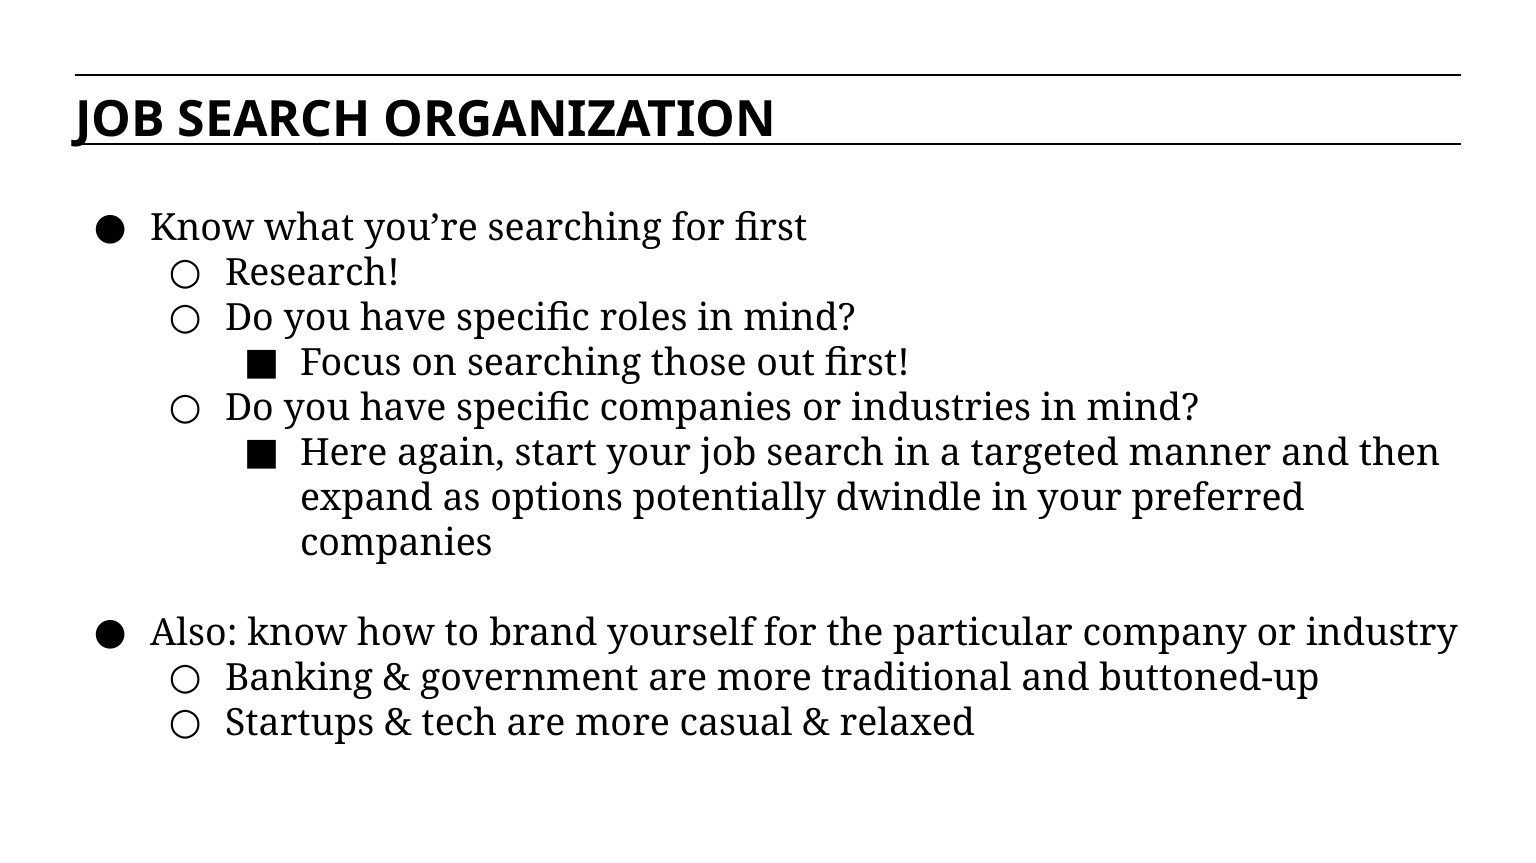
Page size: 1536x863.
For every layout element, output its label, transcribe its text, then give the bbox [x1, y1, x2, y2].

list Know what you’re searching for first Research! Do you have specific roles in mind? Focus on searching those out first! Do you have specific companies or industries in mind? Here again, start your job search in a targeted manner and then expand as options potentially dwindle in your preferred companies Also: know how to brand yourself for the particular company or industry Banking & government are more traditional and buttoned-up Startups & tech are more casual & relaxed [75, 152, 1461, 603]
text_box JOB SEARCH ORGANIZATION [75, 86, 987, 138]
